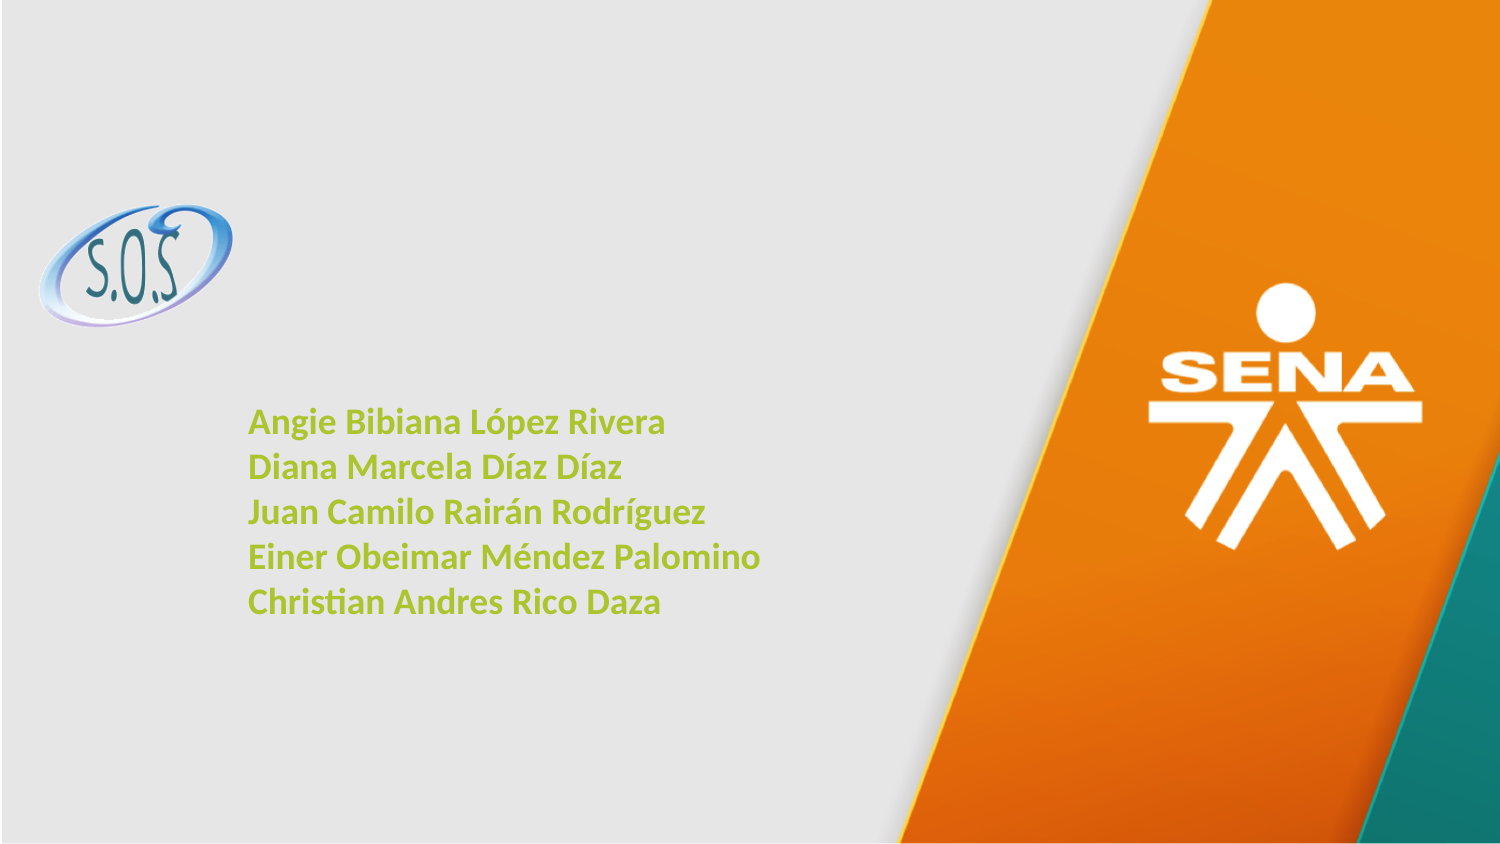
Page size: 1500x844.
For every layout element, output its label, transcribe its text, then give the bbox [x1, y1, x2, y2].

text_box Angie Bibiana López Rivera Diana Marcela Díaz Díaz Juan Camilo Rairán Rodríguez Einer Obeimar Méndez Palomino Christian Andres Rico Daza [233, 389, 842, 450]
text_box [224, 379, 952, 537]
picture [0, 0, 1500, 844]
